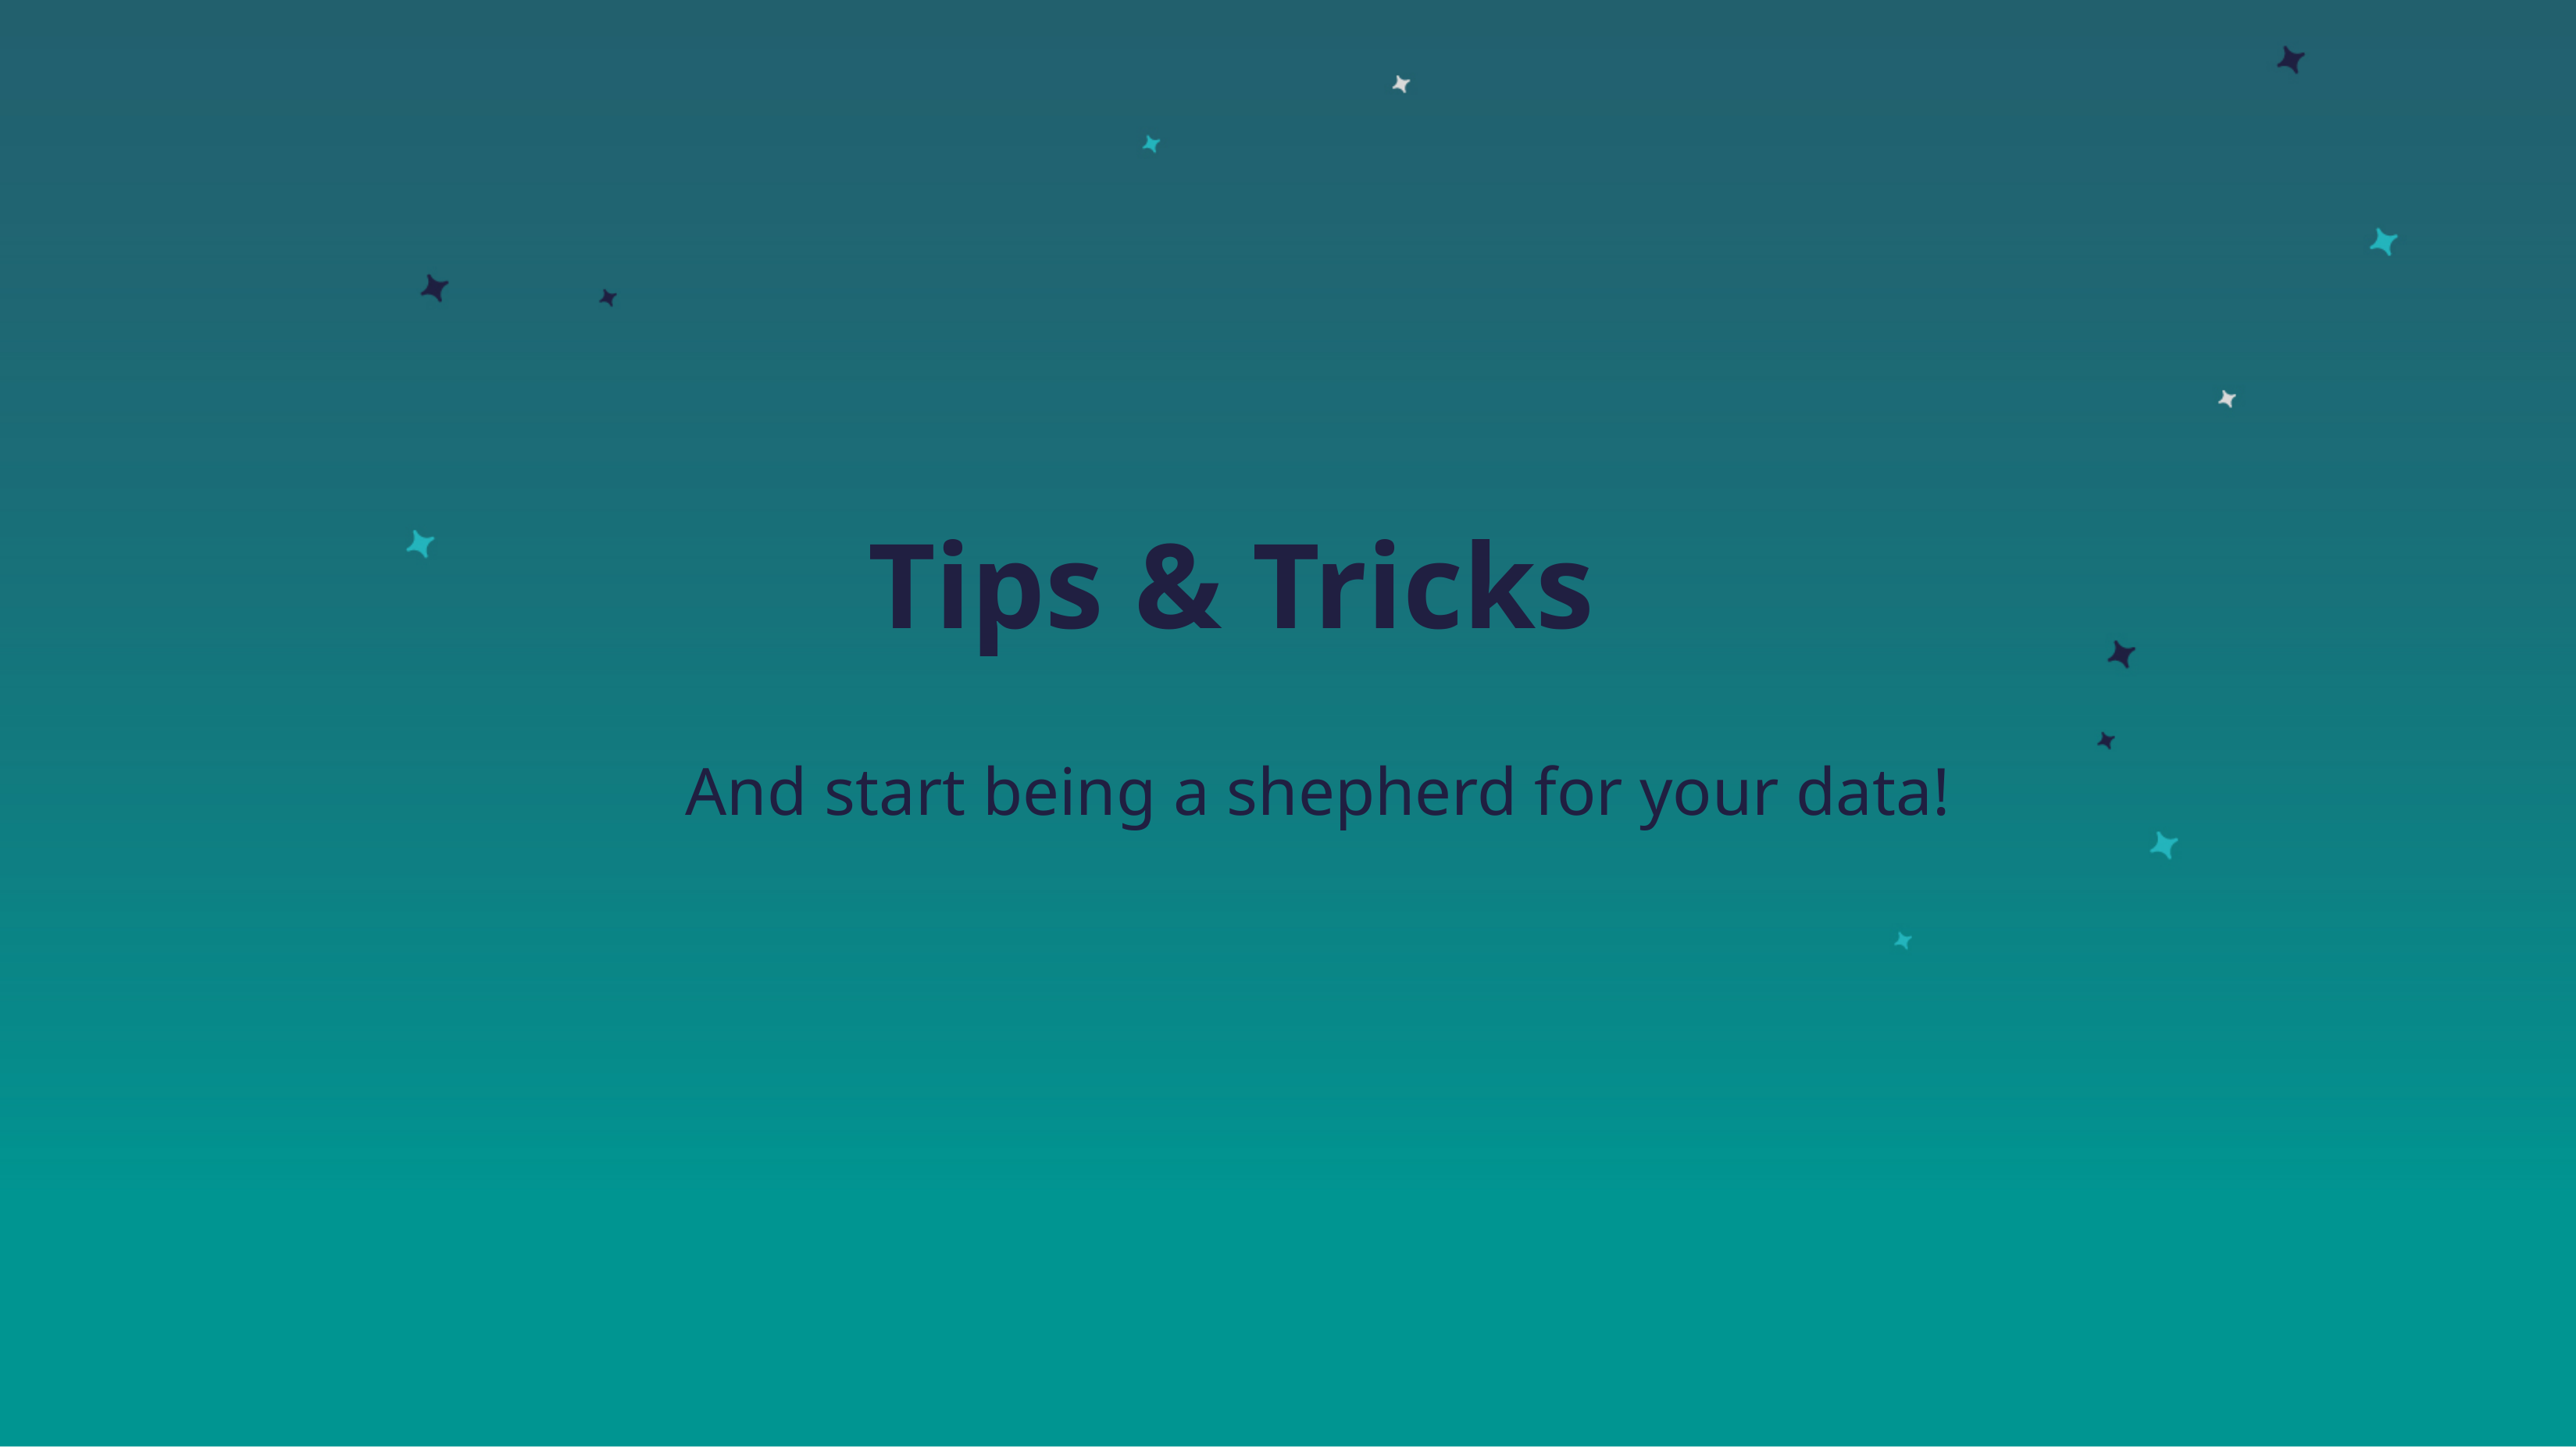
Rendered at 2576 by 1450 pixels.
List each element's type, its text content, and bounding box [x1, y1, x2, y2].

text_box Tips & Tricks [585, 505, 1878, 659]
text_box And start being a shepherd for your data! [674, 744, 1964, 834]
picture [0, 0, 2576, 1450]
